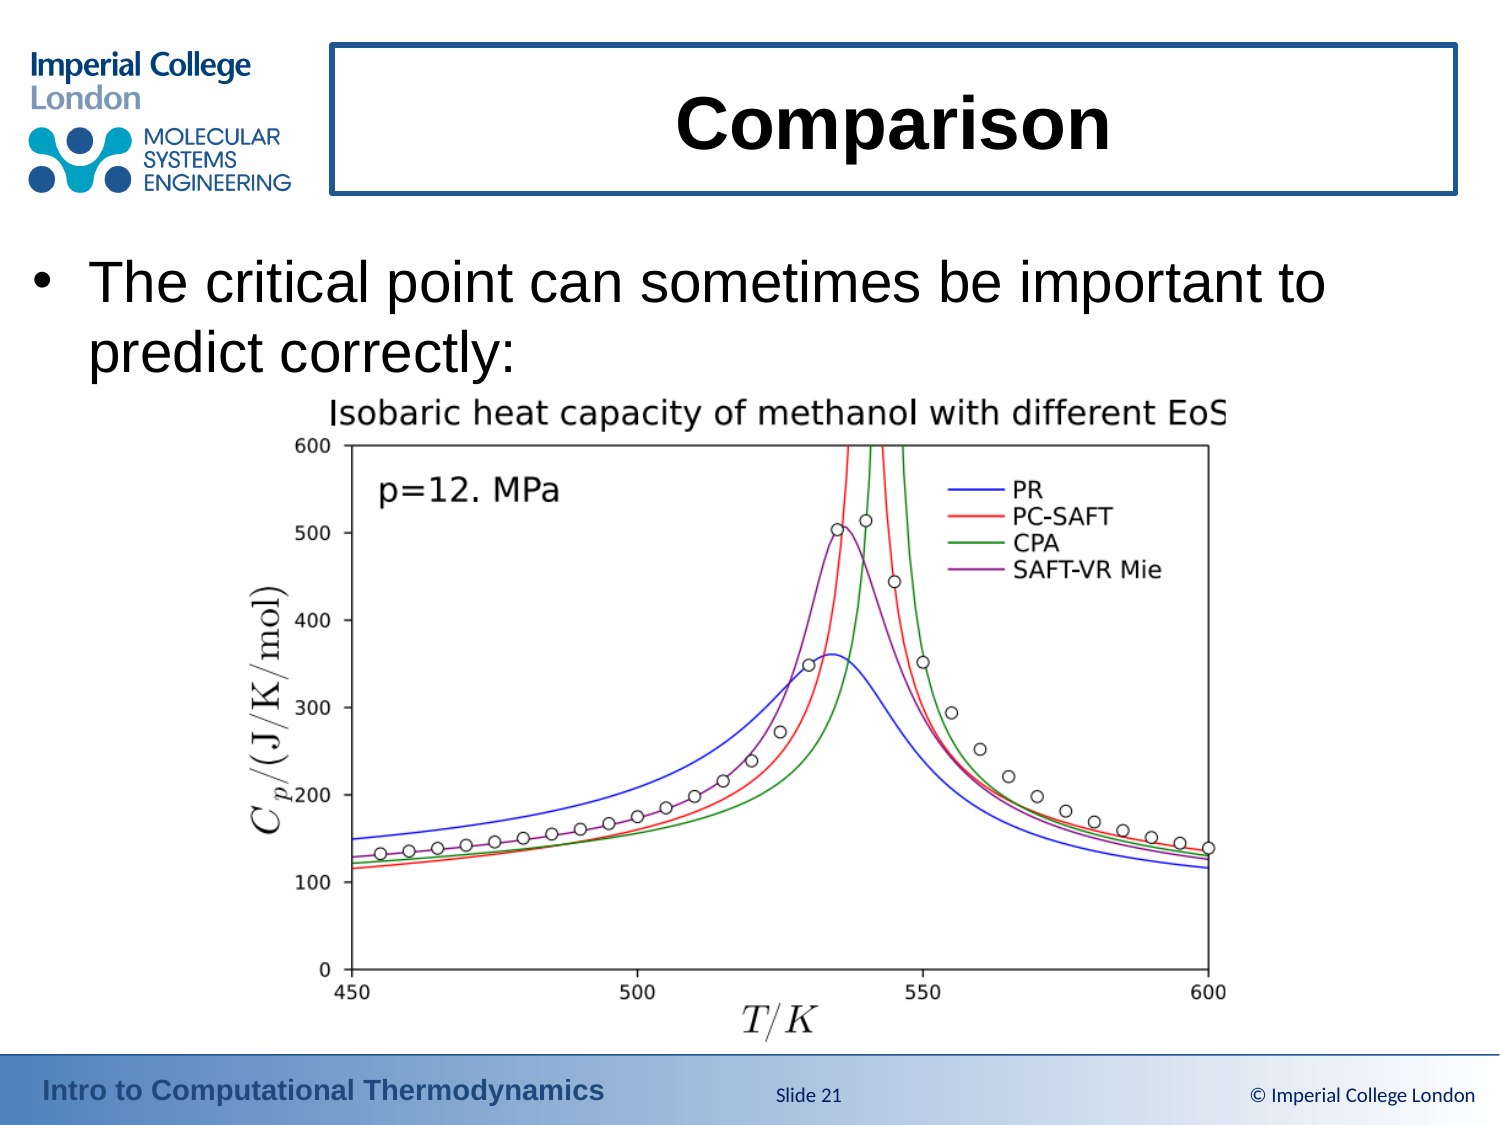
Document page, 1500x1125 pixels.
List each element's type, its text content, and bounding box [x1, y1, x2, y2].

title Comparison [329, 42, 1458, 196]
picture [27, 125, 293, 194]
slide_number Slide 21 [667, 1073, 952, 1115]
picture [27, 45, 265, 113]
picture [246, 395, 1226, 1049]
list The critical point can sometimes be important to predict correctly: [17, 236, 1456, 1063]
footer © Imperial College London [1234, 1073, 1495, 1115]
